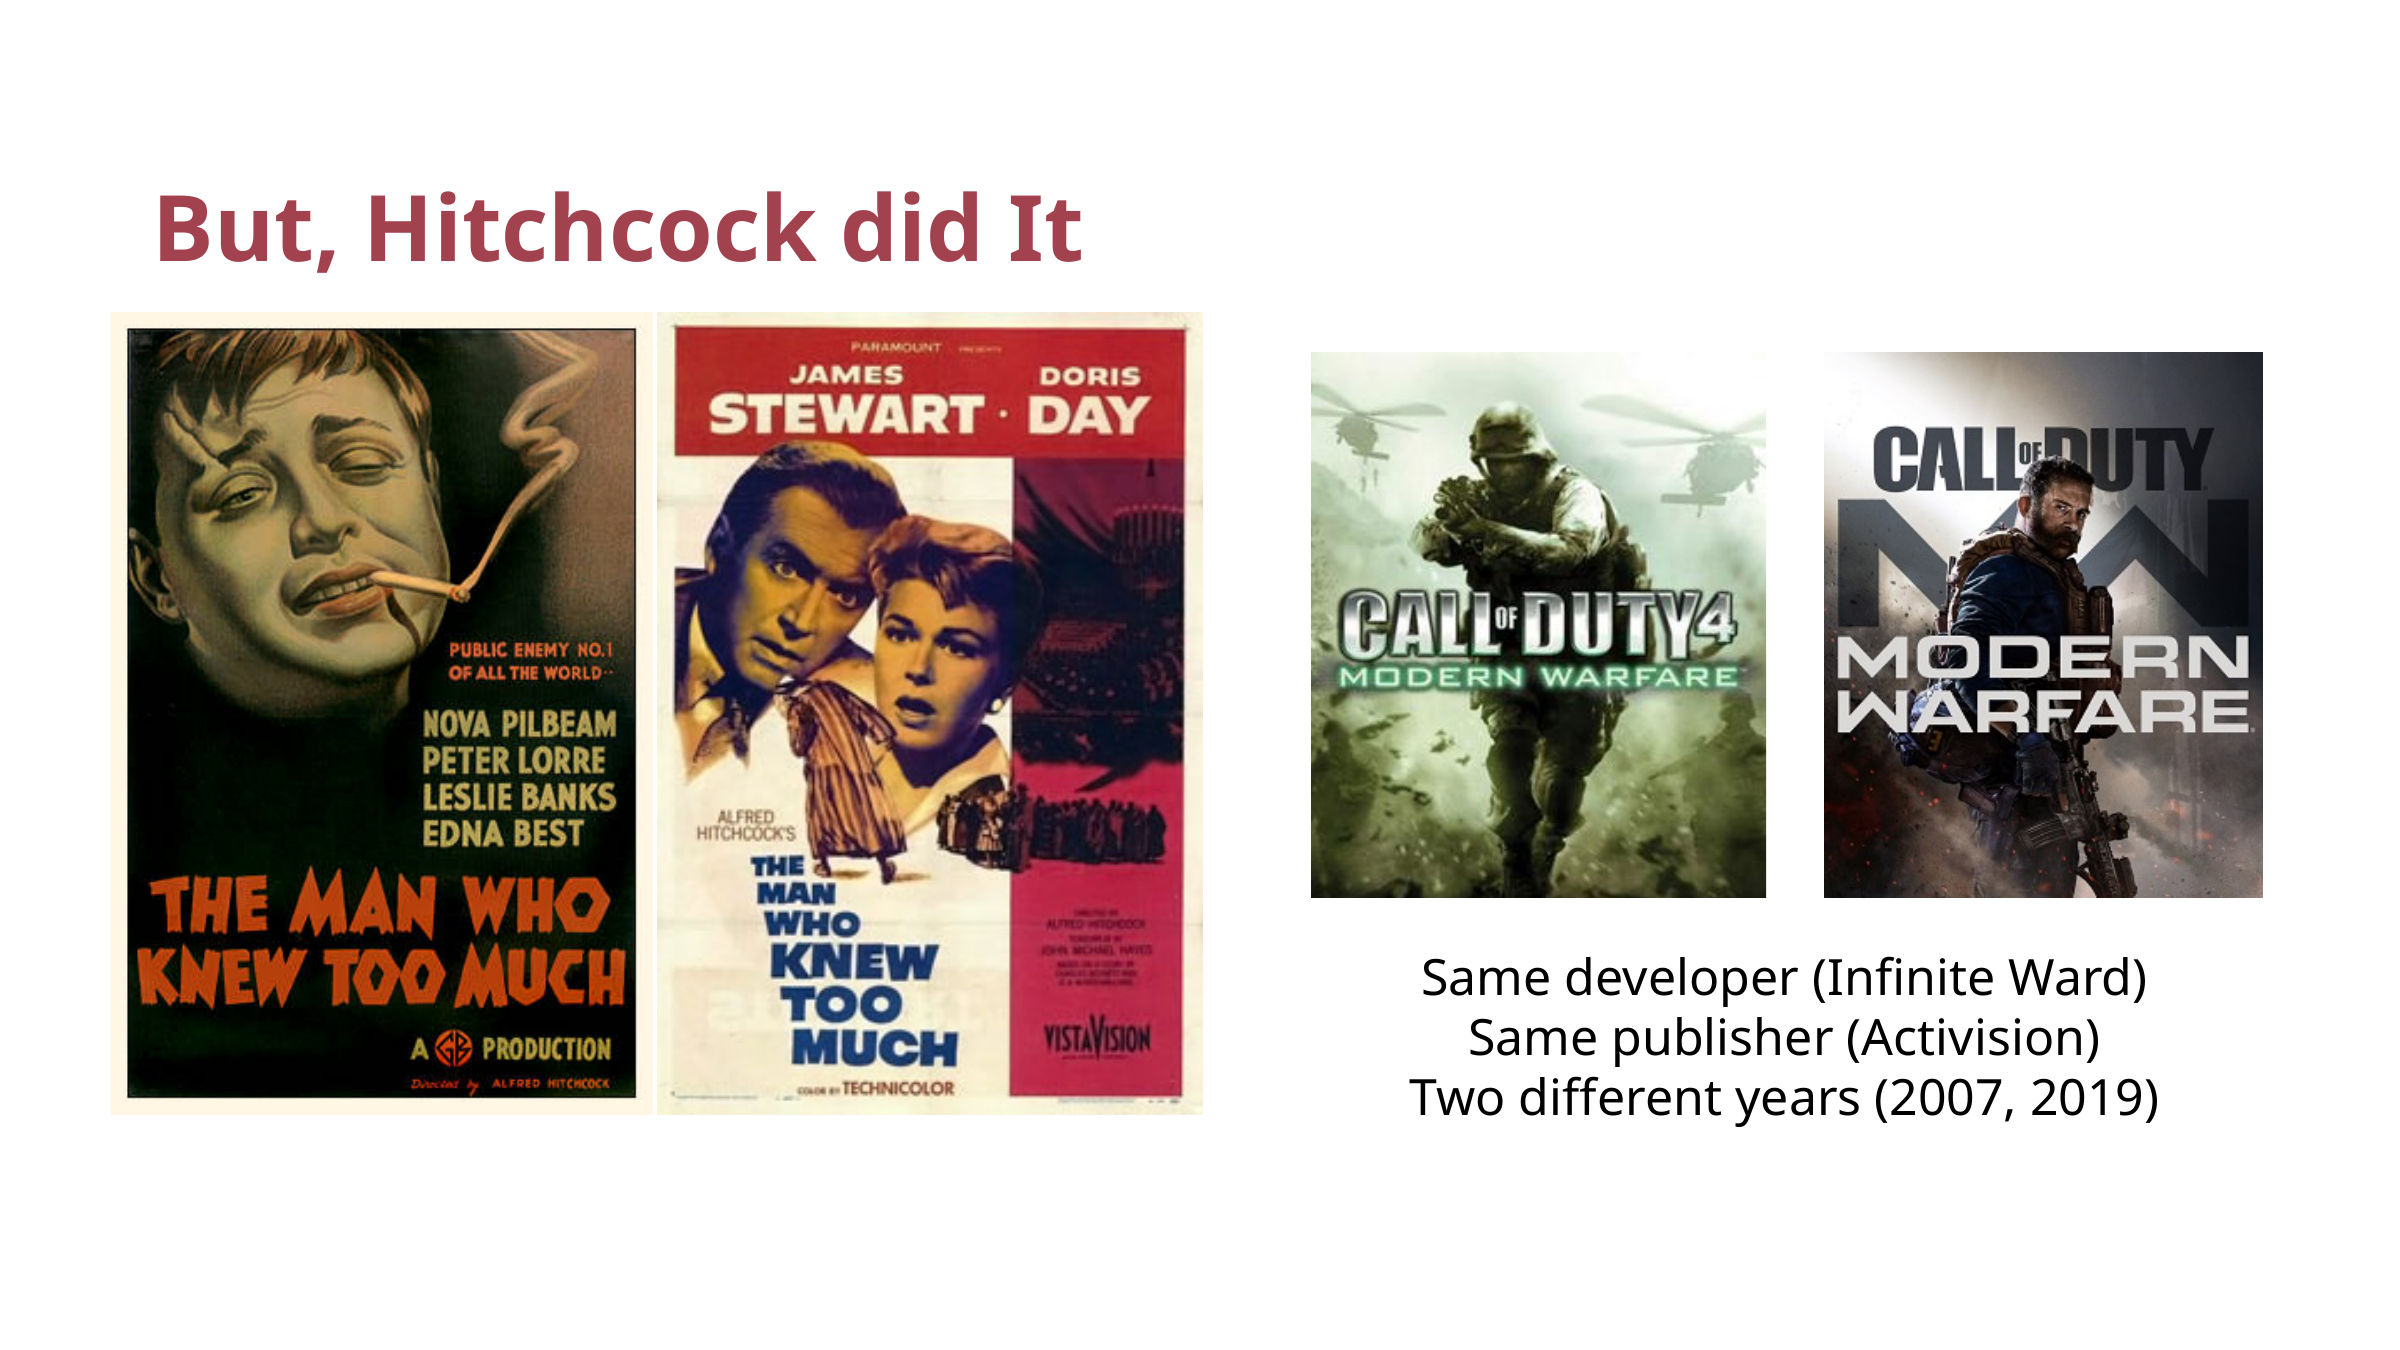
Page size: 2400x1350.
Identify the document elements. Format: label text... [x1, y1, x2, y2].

text_box Same developer (Infinite Ward) Same publisher (Activision) Two different years (2007, 2019) [1359, 938, 2210, 1134]
title But, Hitchcock did It [137, 54, 2263, 288]
picture [656, 312, 1204, 1115]
picture [110, 312, 653, 1115]
picture [1310, 351, 1767, 899]
picture [1824, 351, 2263, 899]
